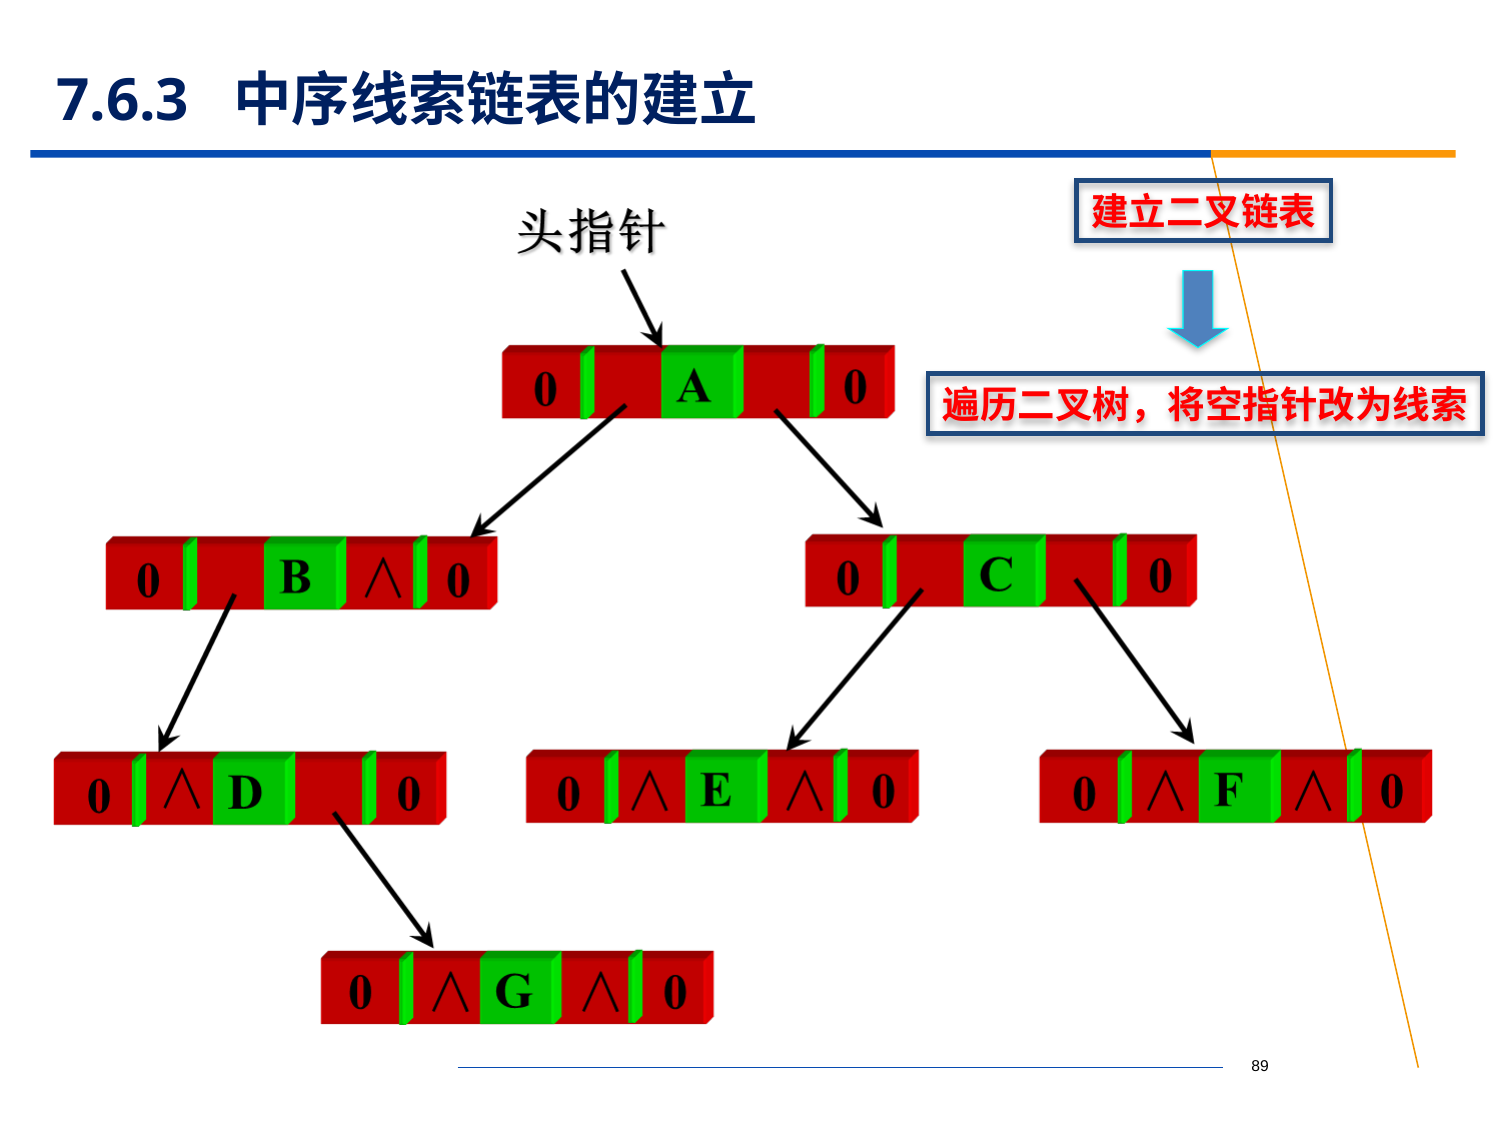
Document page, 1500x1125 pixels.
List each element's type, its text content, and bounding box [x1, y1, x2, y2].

picture [50, 180, 1435, 1052]
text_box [924, 180, 1486, 435]
title 7.6.3 中序线索链表的建立 [41, 64, 1392, 130]
